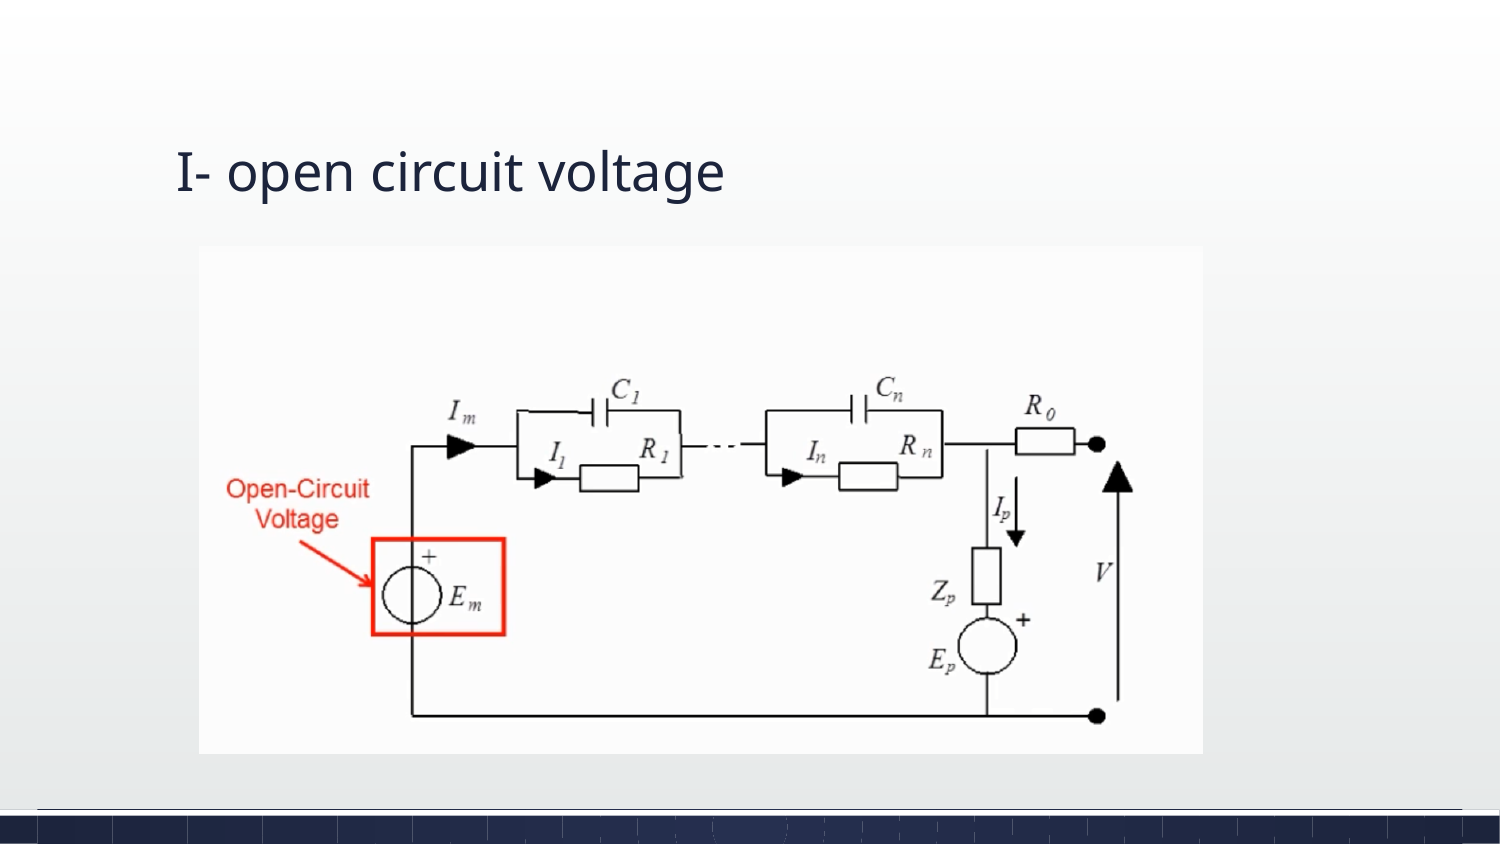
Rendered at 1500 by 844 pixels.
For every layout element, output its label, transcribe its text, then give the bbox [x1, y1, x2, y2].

title I- open circuit voltage [165, 57, 1335, 210]
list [199, 246, 1202, 754]
